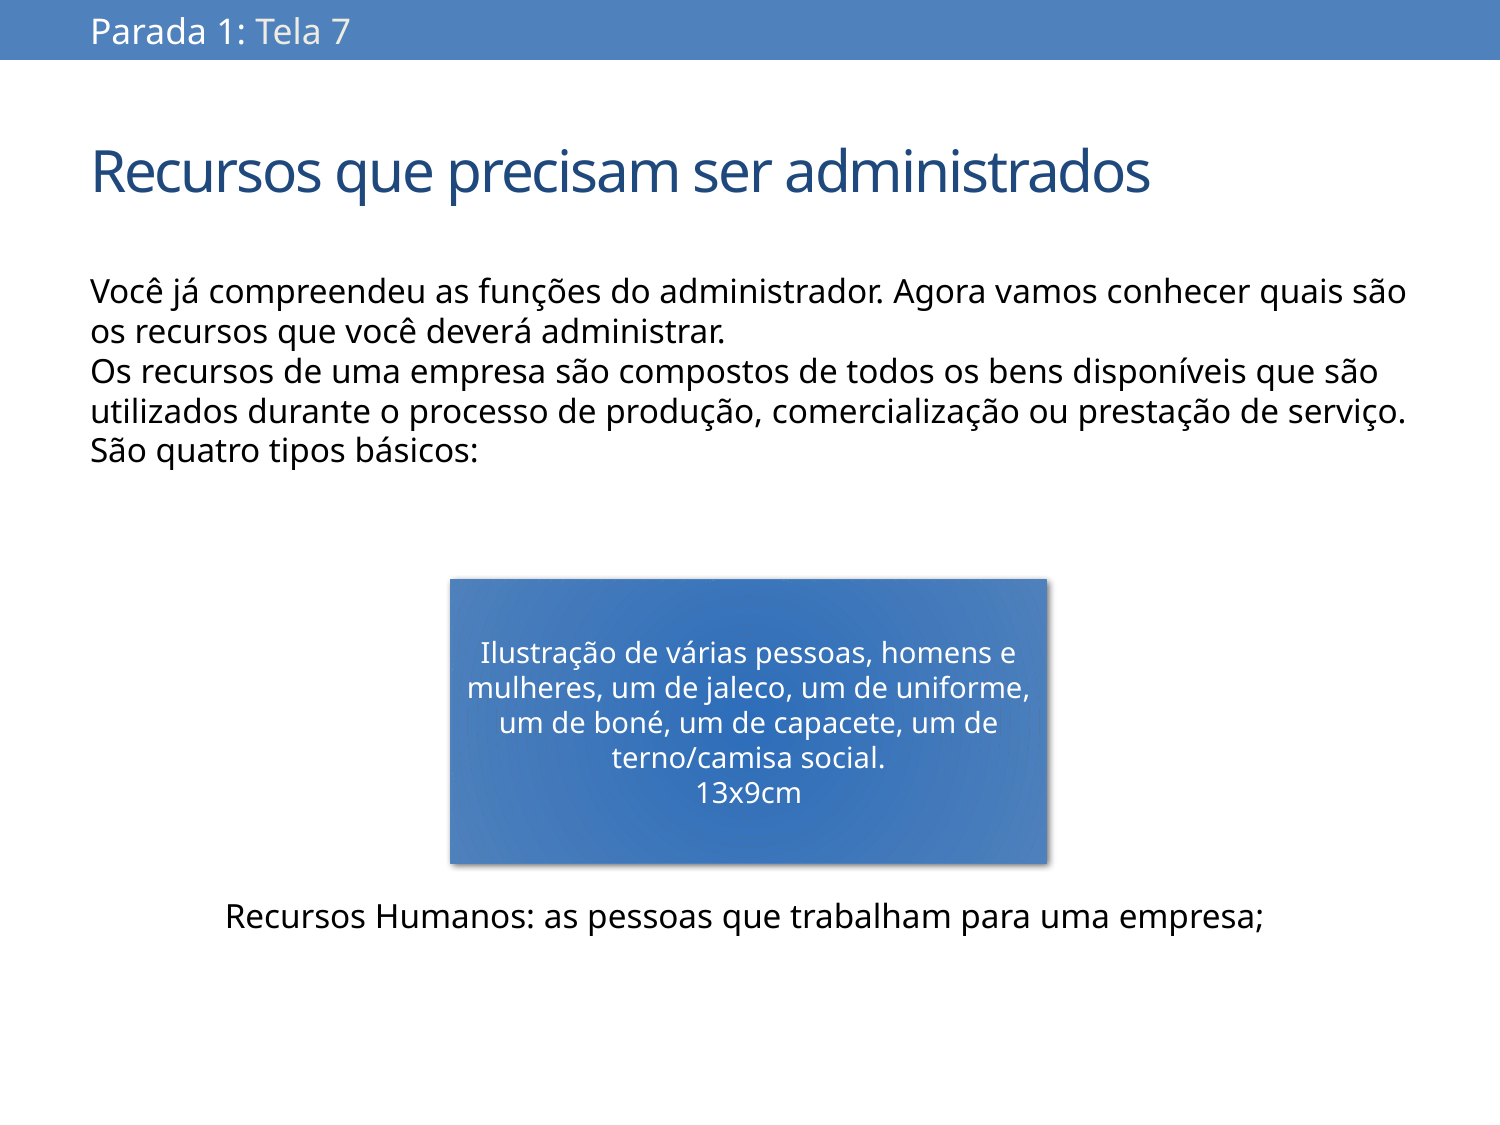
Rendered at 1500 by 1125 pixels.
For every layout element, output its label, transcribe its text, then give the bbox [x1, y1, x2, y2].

title Recursos que precisam ser administrados [75, 87, 1425, 250]
text_box Ilustração de várias pessoas, homens e mulheres, um de jaleco, um de uniforme, um de boné, um de capacete, um de terno/camisa social. 13x9cm [450, 579, 1047, 864]
list Você já compreendeu as funções do administrador. Agora vamos conhecer quais são os recursos que você deverá administrar. Os recursos de uma empresa são compostos de todos os bens disponíveis que são utilizados durante o processo de produção, comercialização ou prestação de serviço. São quatro tipos básicos: Recursos Humanos: as pessoas que trabalham para uma empresa; [75, 262, 1425, 1063]
text_box Parada 1: Tela 7 [74, 1, 1425, 59]
